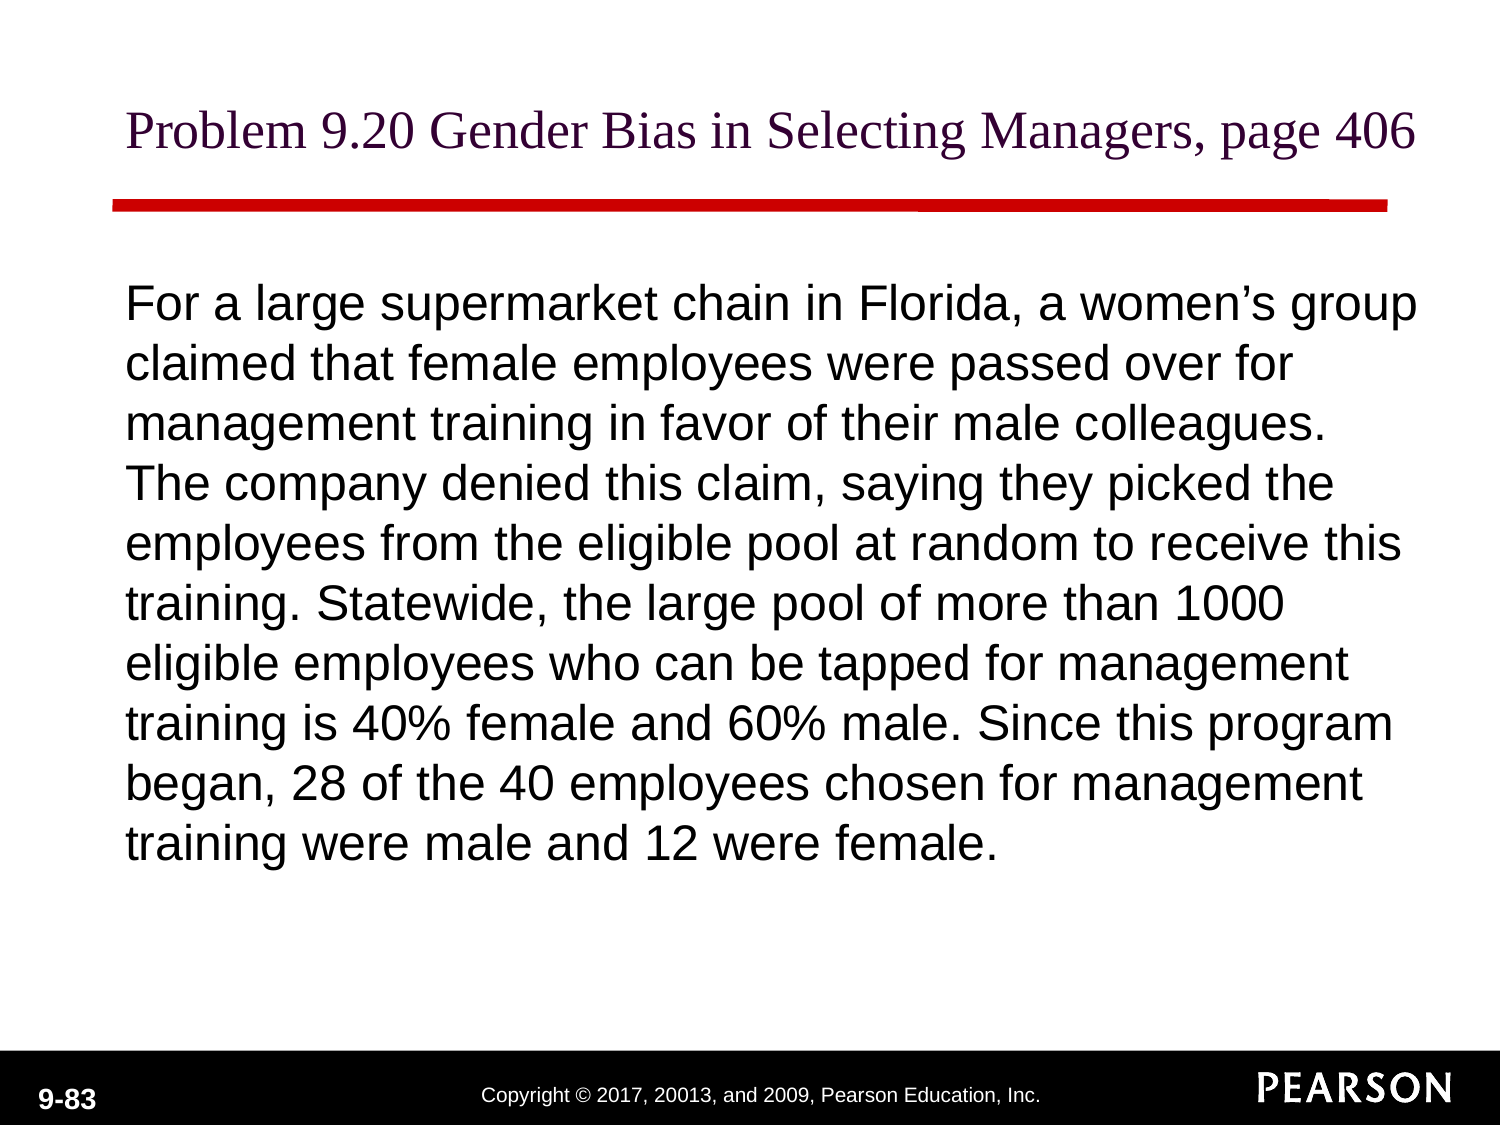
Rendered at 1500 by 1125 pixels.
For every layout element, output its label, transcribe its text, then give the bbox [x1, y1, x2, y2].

title Problem 9.20 Gender Bias in Selecting Managers, page 406 [125, 45, 1425, 168]
list For a large supermarket chain in Florida, a women’s group claimed that female employees were passed over for management training in favor of their male colleagues. The company denied this claim, saying they picked the employees from the eligible pool at random to receive this training. Statewide, the large pool of more than 1000 eligible employees who can be tapped for management training is 40% female and 60% male. Since this program began, 28 of the 40 employees chosen for management training were male and 12 were female. [125, 262, 1425, 998]
